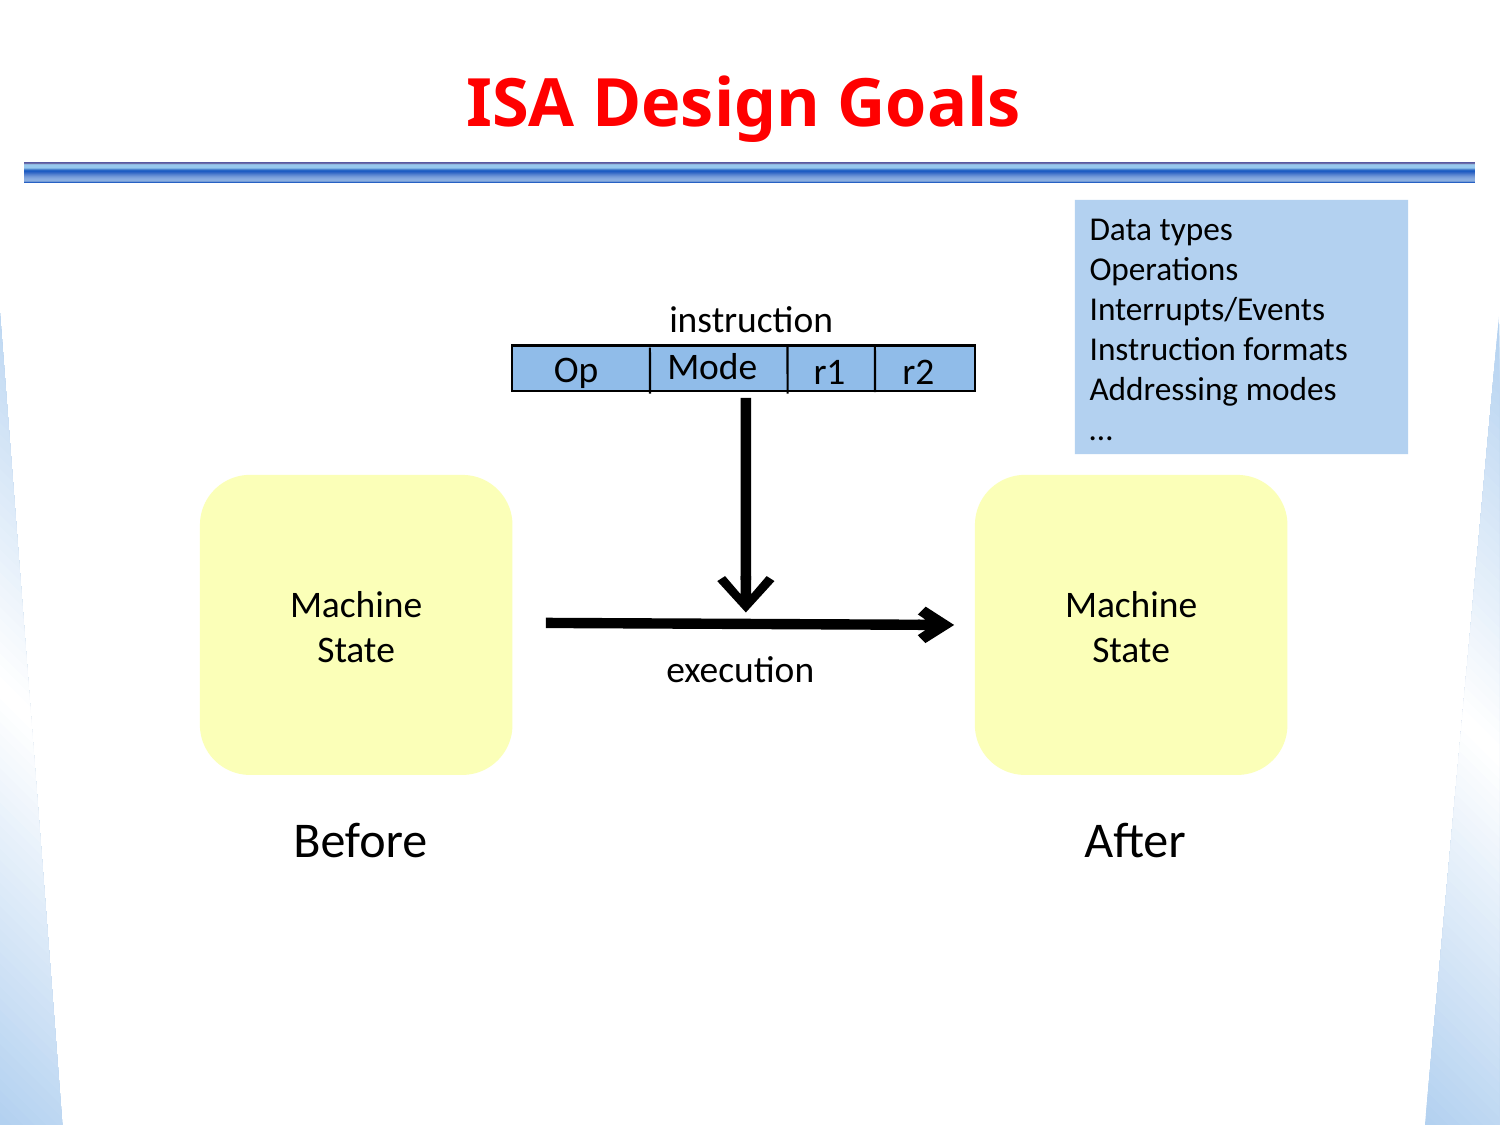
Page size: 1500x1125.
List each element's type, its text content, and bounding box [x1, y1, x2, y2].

text_box [734, 408, 758, 613]
text_box After [1069, 799, 1202, 875]
text_box Data types Operations Interrupts/Events Instruction formats Addressing modes … [1074, 199, 1409, 455]
text_box Machine State [199, 474, 513, 775]
picture [24, 162, 1475, 183]
text_box [545, 617, 955, 633]
title ISA Design Goals [37, 37, 1450, 163]
text_box Before [278, 799, 443, 875]
text_box Machine State [974, 474, 1288, 775]
text_box execution [651, 637, 830, 698]
text_box instruction [654, 287, 849, 333]
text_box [512, 334, 976, 401]
